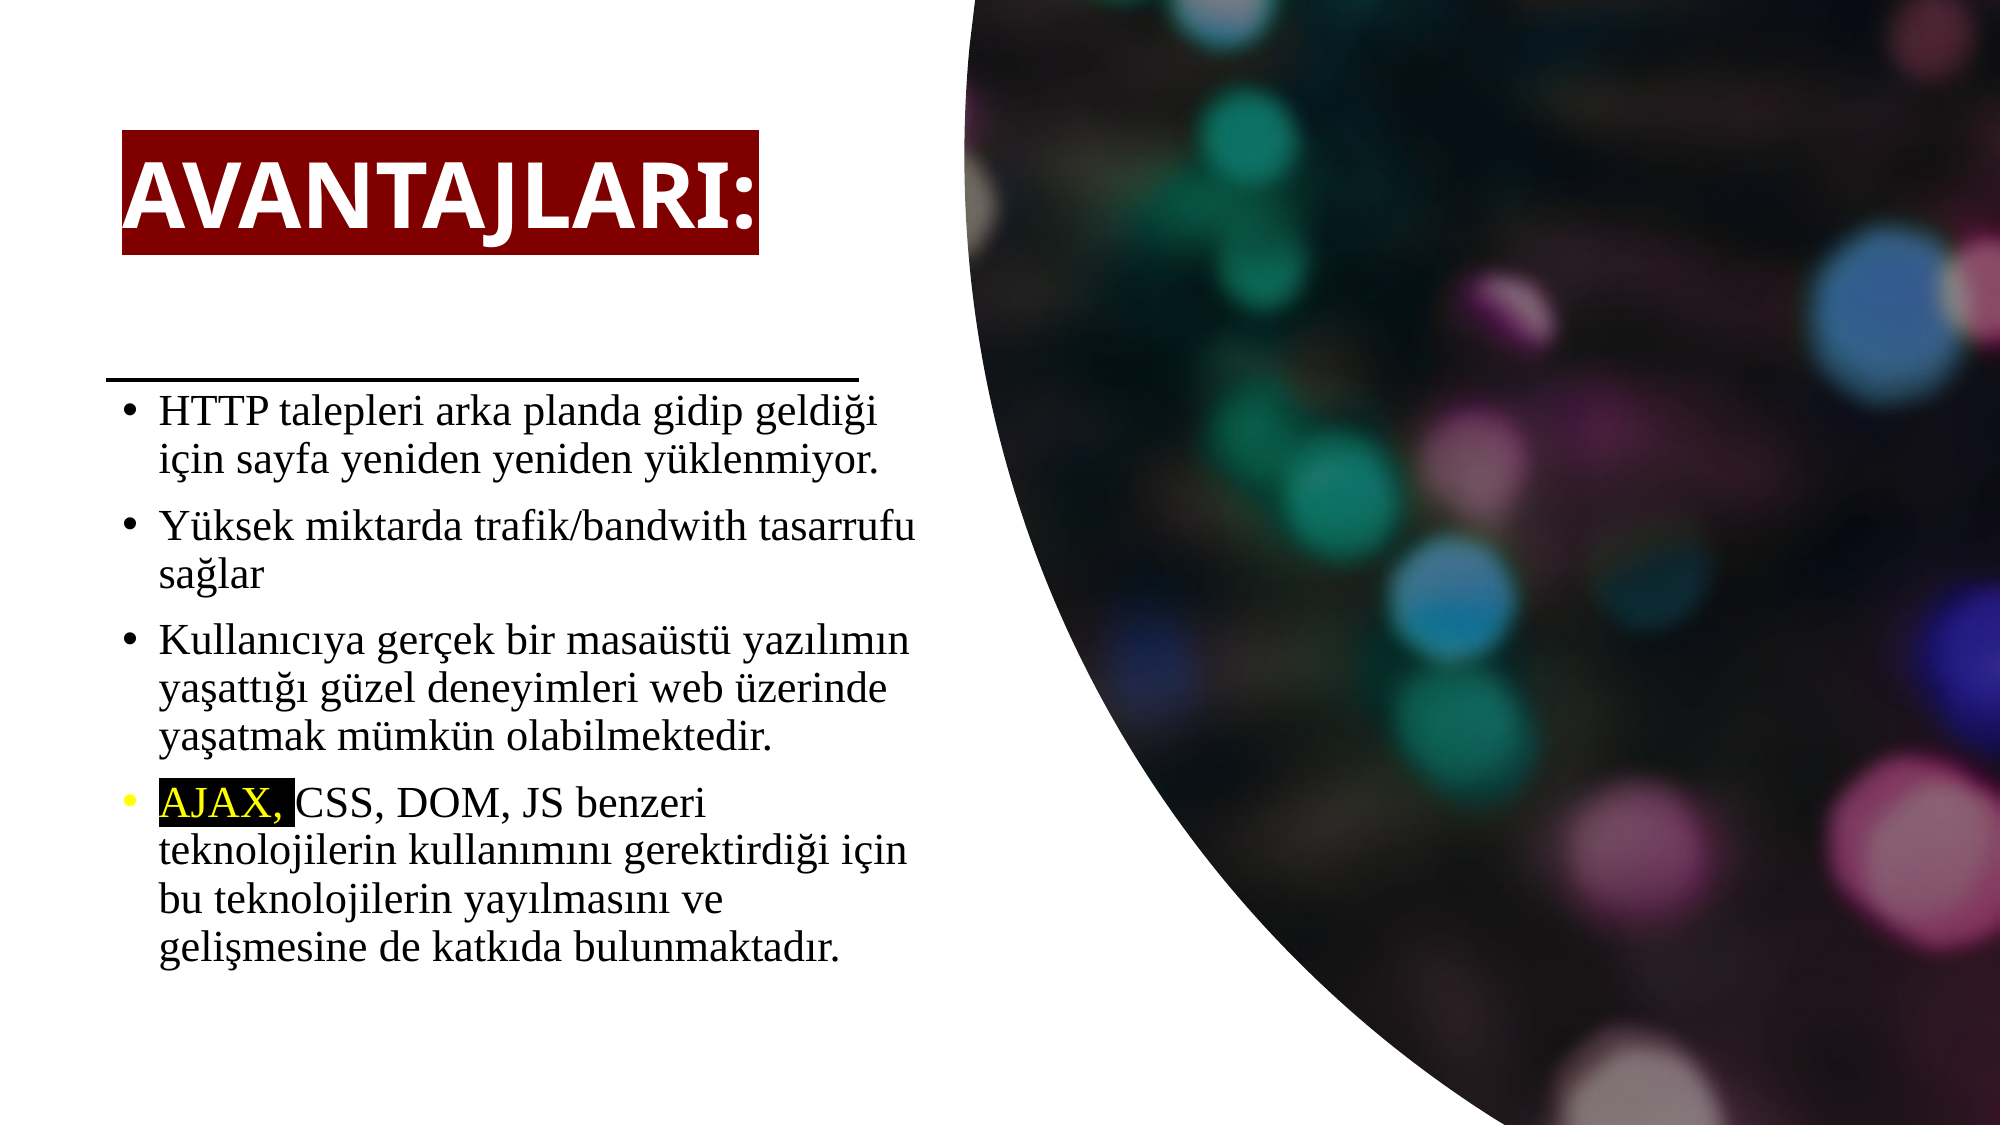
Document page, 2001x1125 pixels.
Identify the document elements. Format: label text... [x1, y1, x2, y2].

list HTTP talepleri arka planda gidip geldiği için sayfa yeniden yeniden yüklenmiyor. Yüksek miktarda trafik/bandwith tasarrufu sağlar Kullanıcıya gerçek bir masaüstü yazılımın yaşattığı güzel deneyimleri web üzerinde yaşatmak mümkün olabilmektedir. AJAX, CSS, DOM, JS benzeri teknolojilerin kullanımını gerektirdiği için bu teknolojilerin yayılmasını ve gelişmesine de katkıda bulunmaktadır. [107, 380, 948, 991]
title AVANTAJLARI: [107, 59, 948, 338]
picture [964, 0, 2000, 1125]
